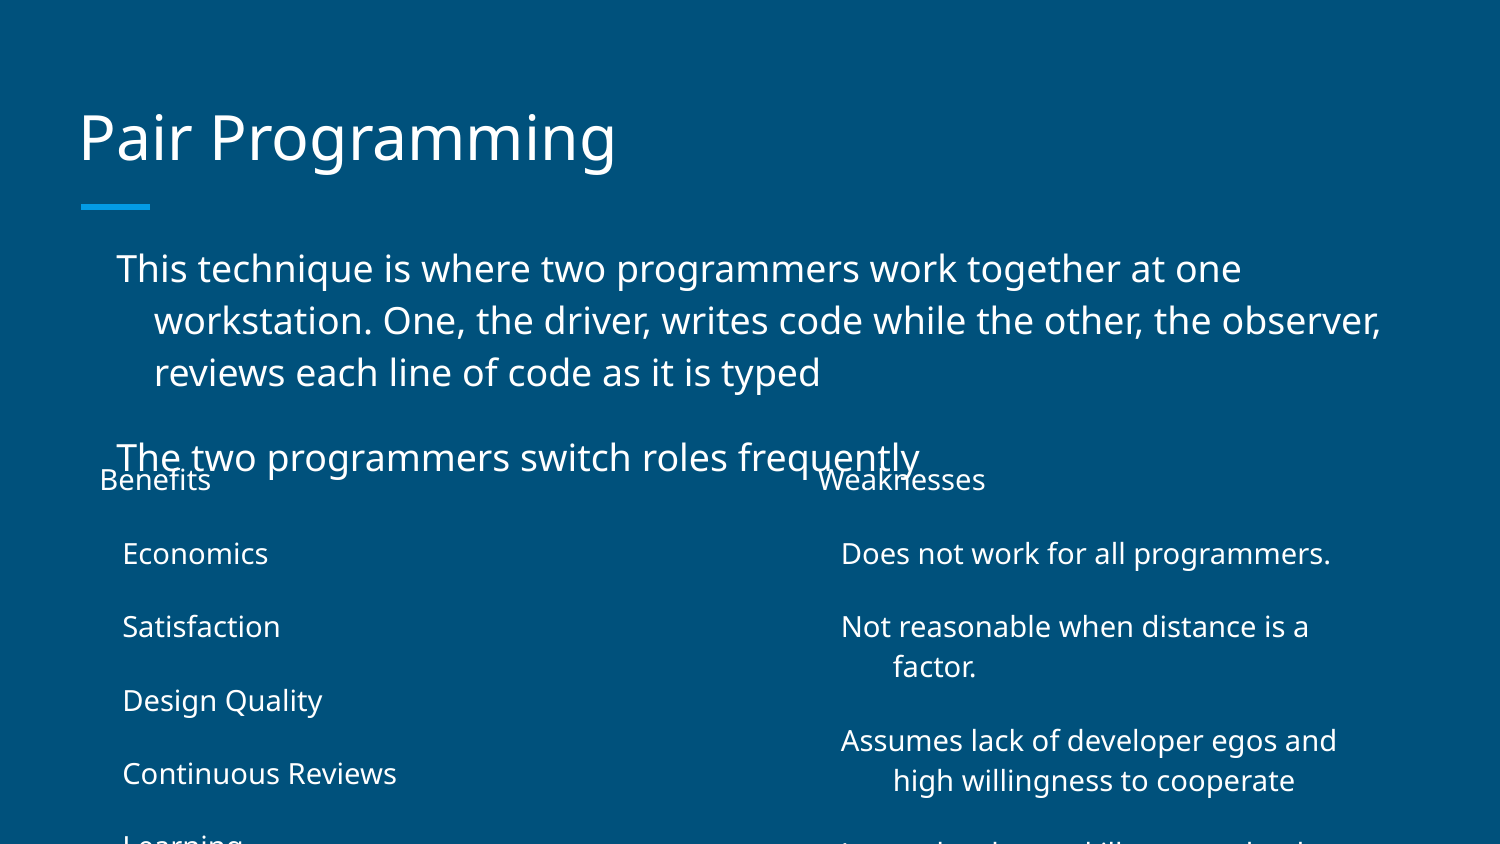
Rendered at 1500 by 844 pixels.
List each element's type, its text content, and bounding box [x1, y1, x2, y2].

list This technique is where two programmers work together at one workstation. One, the driver, writes code while the other, the observer, reviews each line of code as it is typed The two programmers switch roles frequently [63, 223, 1437, 487]
list Weaknesses Does not work for all programmers. Not reasonable when distance is a factor. Assumes lack of developer egos and high willingness to cooperate Large developer skill gap can lead to many problems [802, 441, 1408, 844]
title Pair Programming [63, 75, 1437, 188]
list Benefits Economics Satisfaction Design Quality Continuous Reviews Learning Team Building and Communication Staff and Project Management [84, 441, 689, 844]
